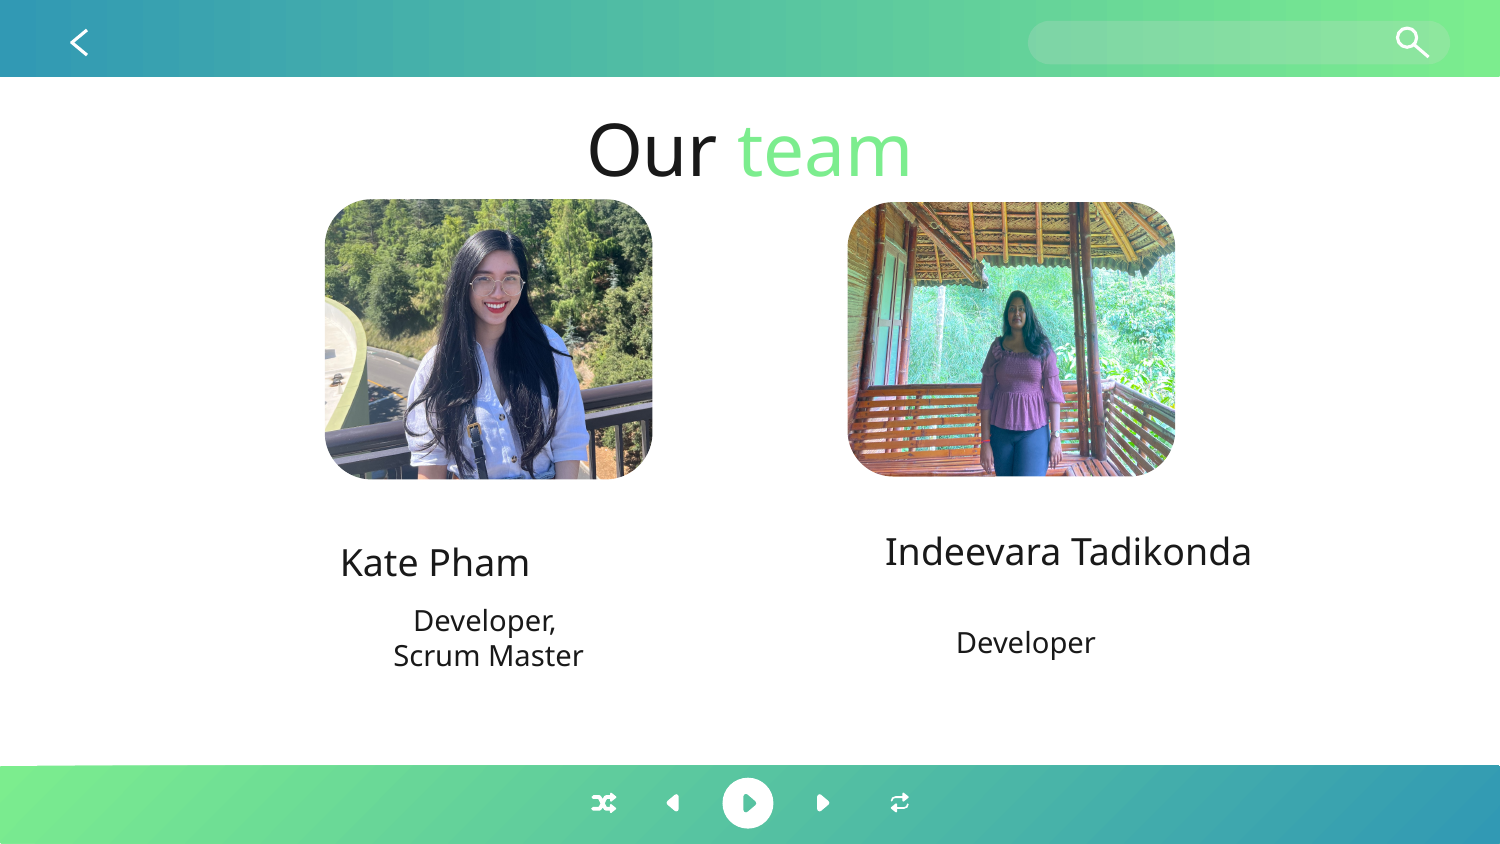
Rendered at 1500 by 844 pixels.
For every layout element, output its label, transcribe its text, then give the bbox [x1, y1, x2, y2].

subtitle Developer [847, 624, 1205, 689]
title Indeevara Tadikonda [870, 528, 1336, 614]
title Kate Pham [324, 539, 682, 603]
title Our team [118, 88, 1382, 183]
picture [847, 201, 1176, 477]
subtitle Developer, Scrum Master [310, 602, 668, 666]
picture [324, 198, 653, 480]
